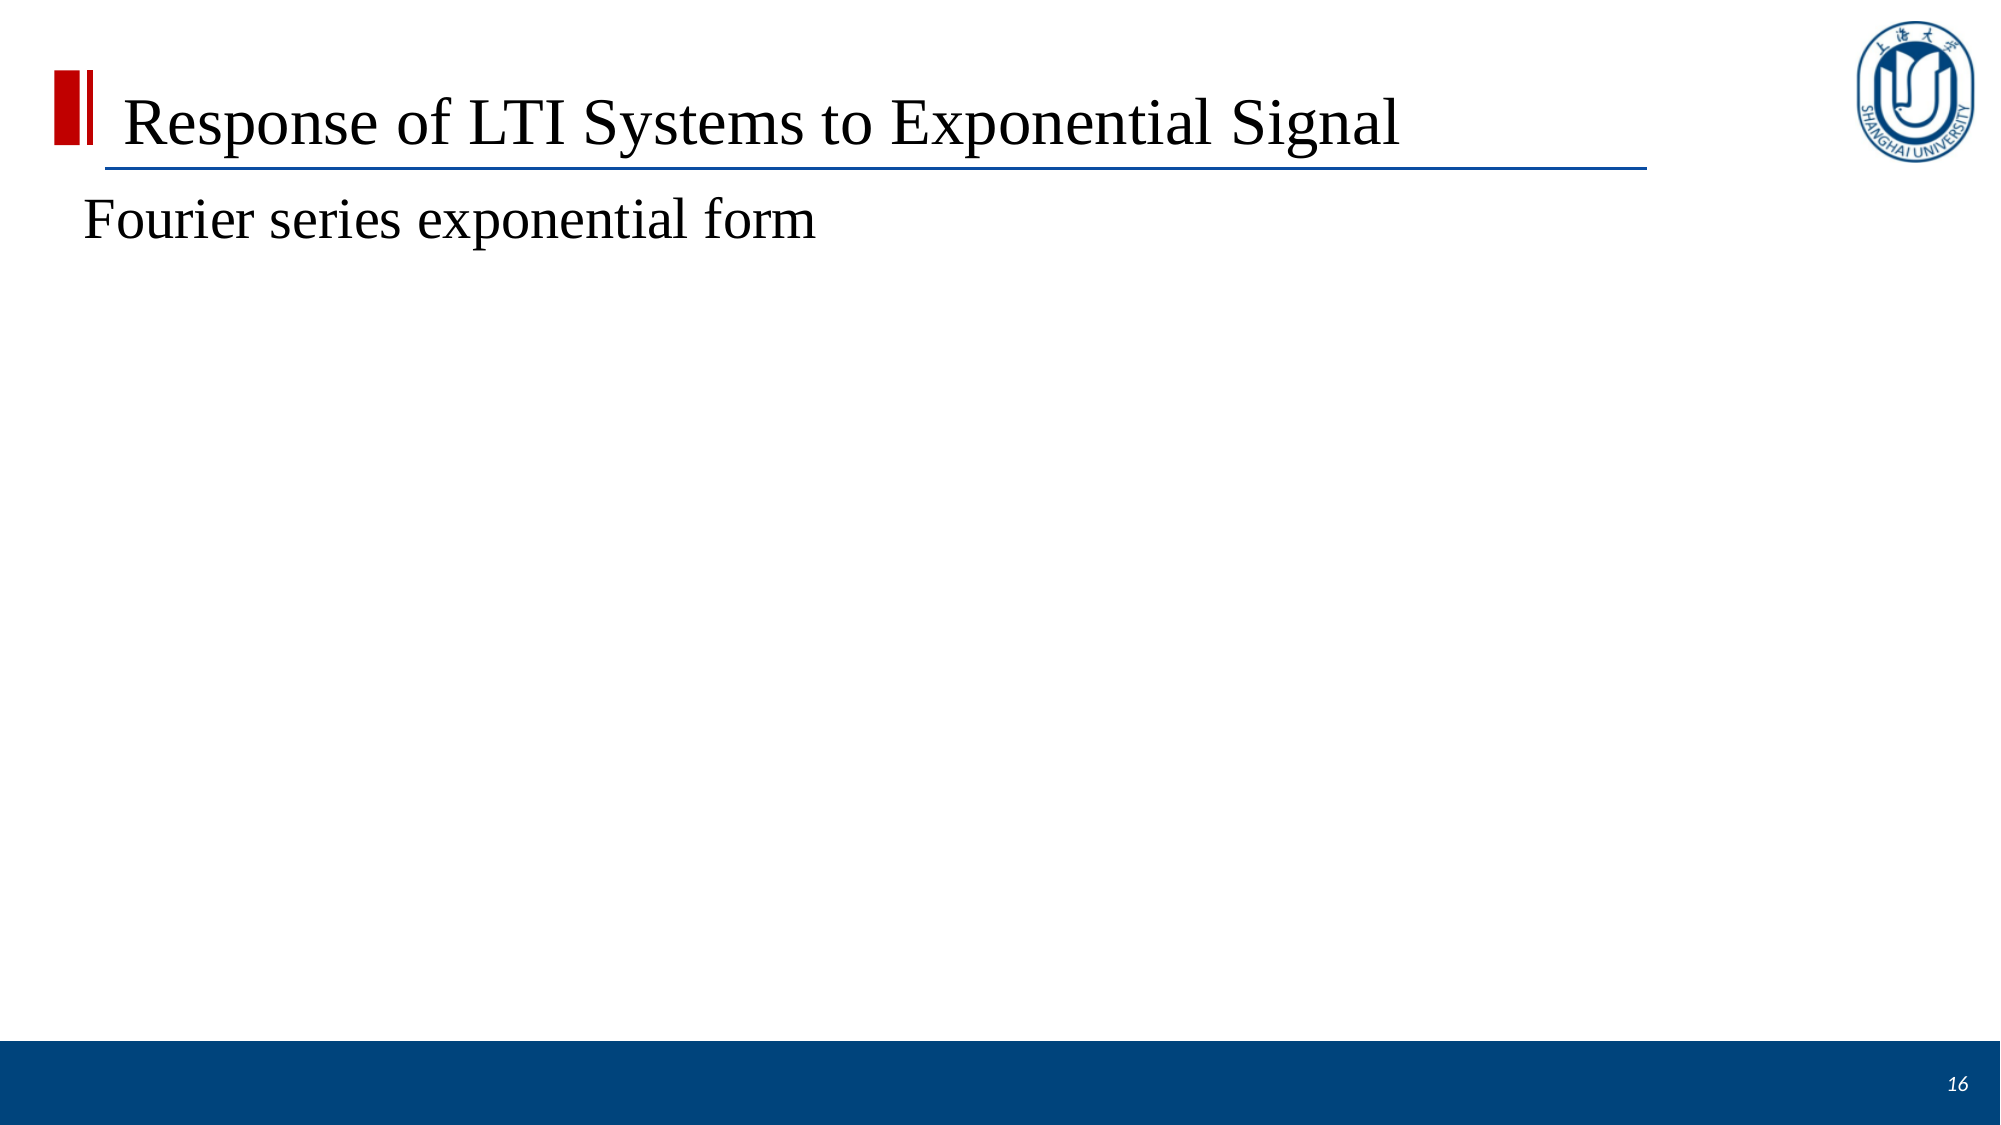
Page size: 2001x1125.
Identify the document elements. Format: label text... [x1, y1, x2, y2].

title Response of LTI Systems to Exponential Signal [108, 37, 1857, 167]
slide_number 16 [1768, 1052, 1984, 1113]
picture [1855, 21, 1978, 163]
